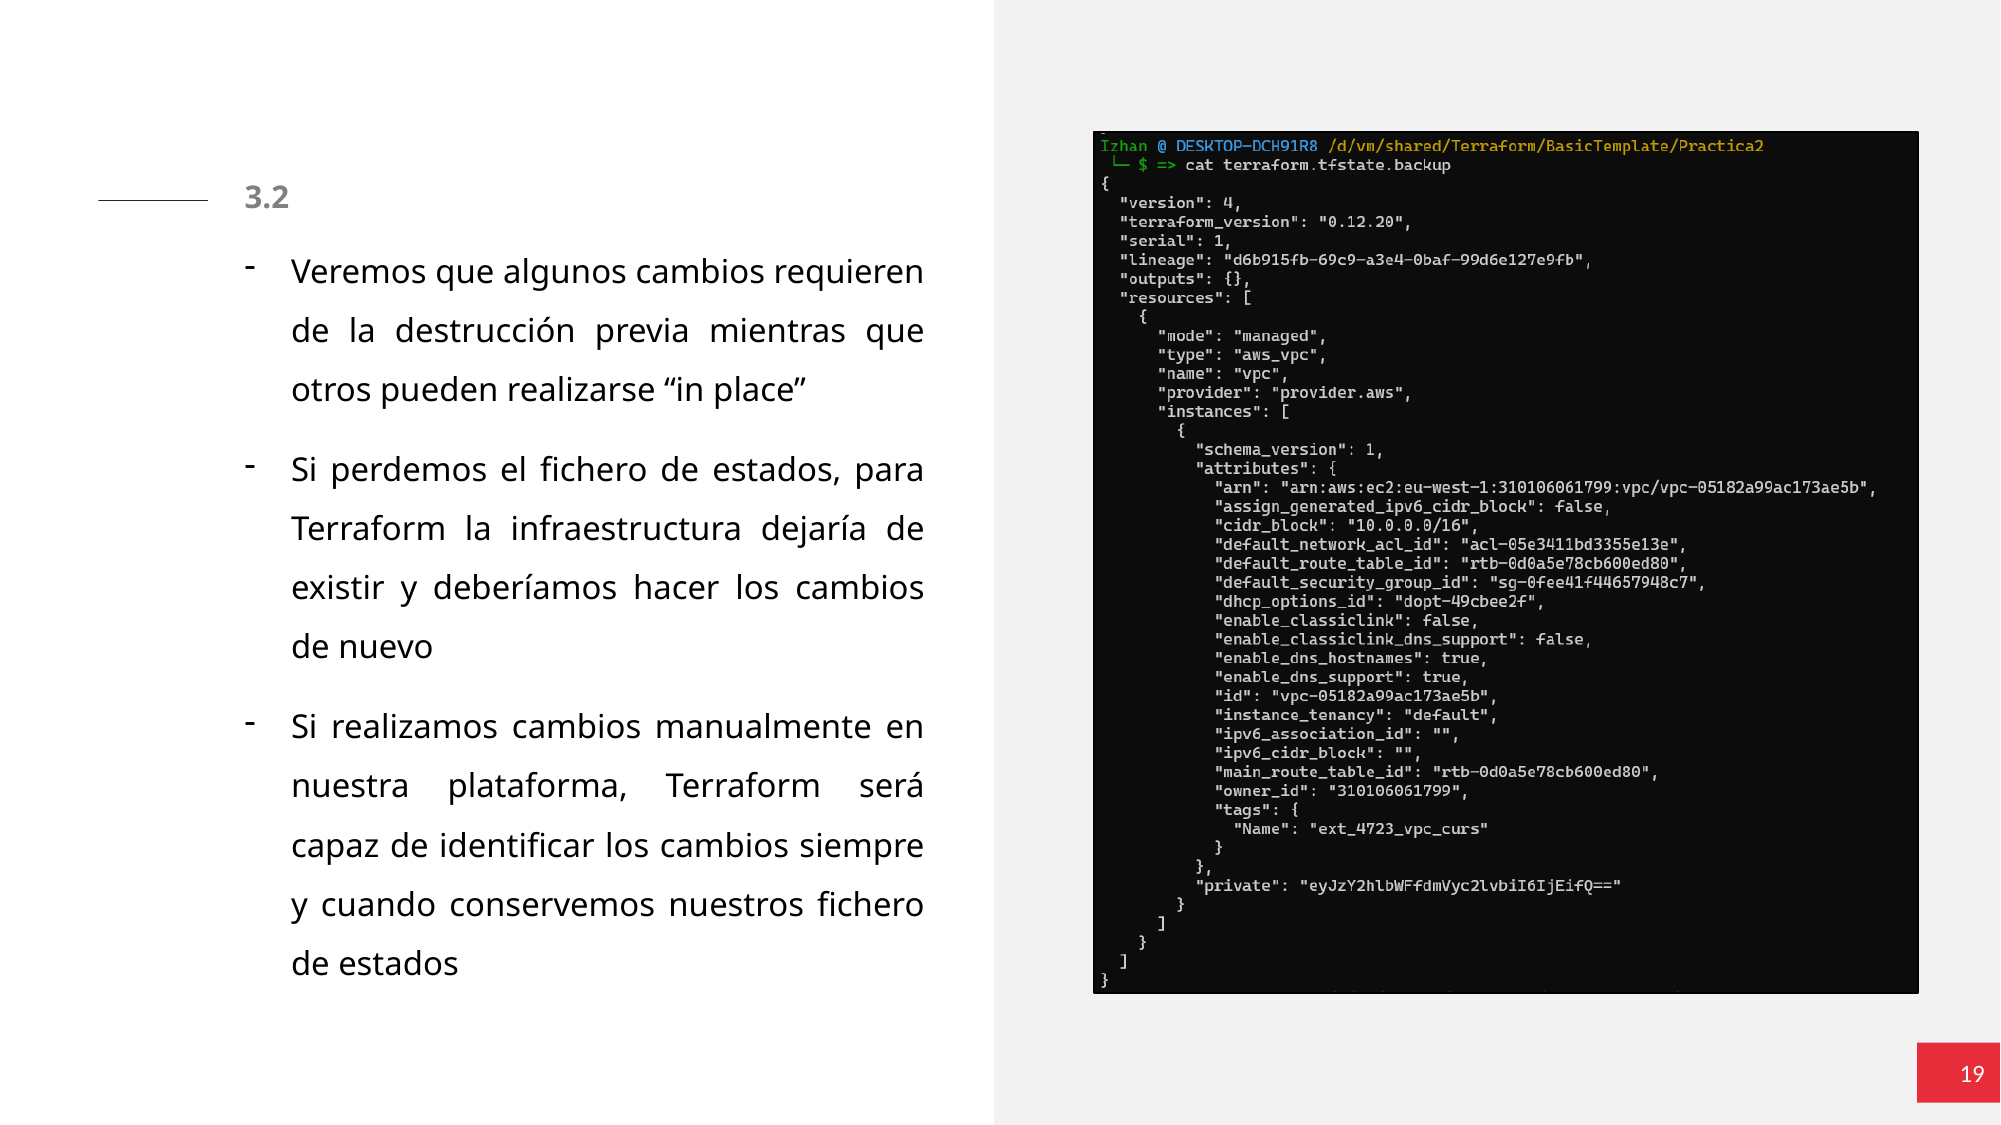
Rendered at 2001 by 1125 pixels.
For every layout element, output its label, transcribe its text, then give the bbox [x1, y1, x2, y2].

list Veremos que algunos cambios requieren de la destrucción previa mientras que otros pueden realizarse “in place” Si perdemos el fichero de estados, para Terraform la infraestructura dejaría de existir y deberíamos hacer los cambios de nuevo Si realizamos cambios manualmente en nuestra plataforma, Terraform será capaz de identificar los cambios siempre y cuando conservemos nuestros fichero de estados [229, 223, 941, 1017]
list 3.2 [229, 174, 607, 224]
slide_number 19 [1917, 1042, 2000, 1103]
picture [1095, 132, 1918, 992]
